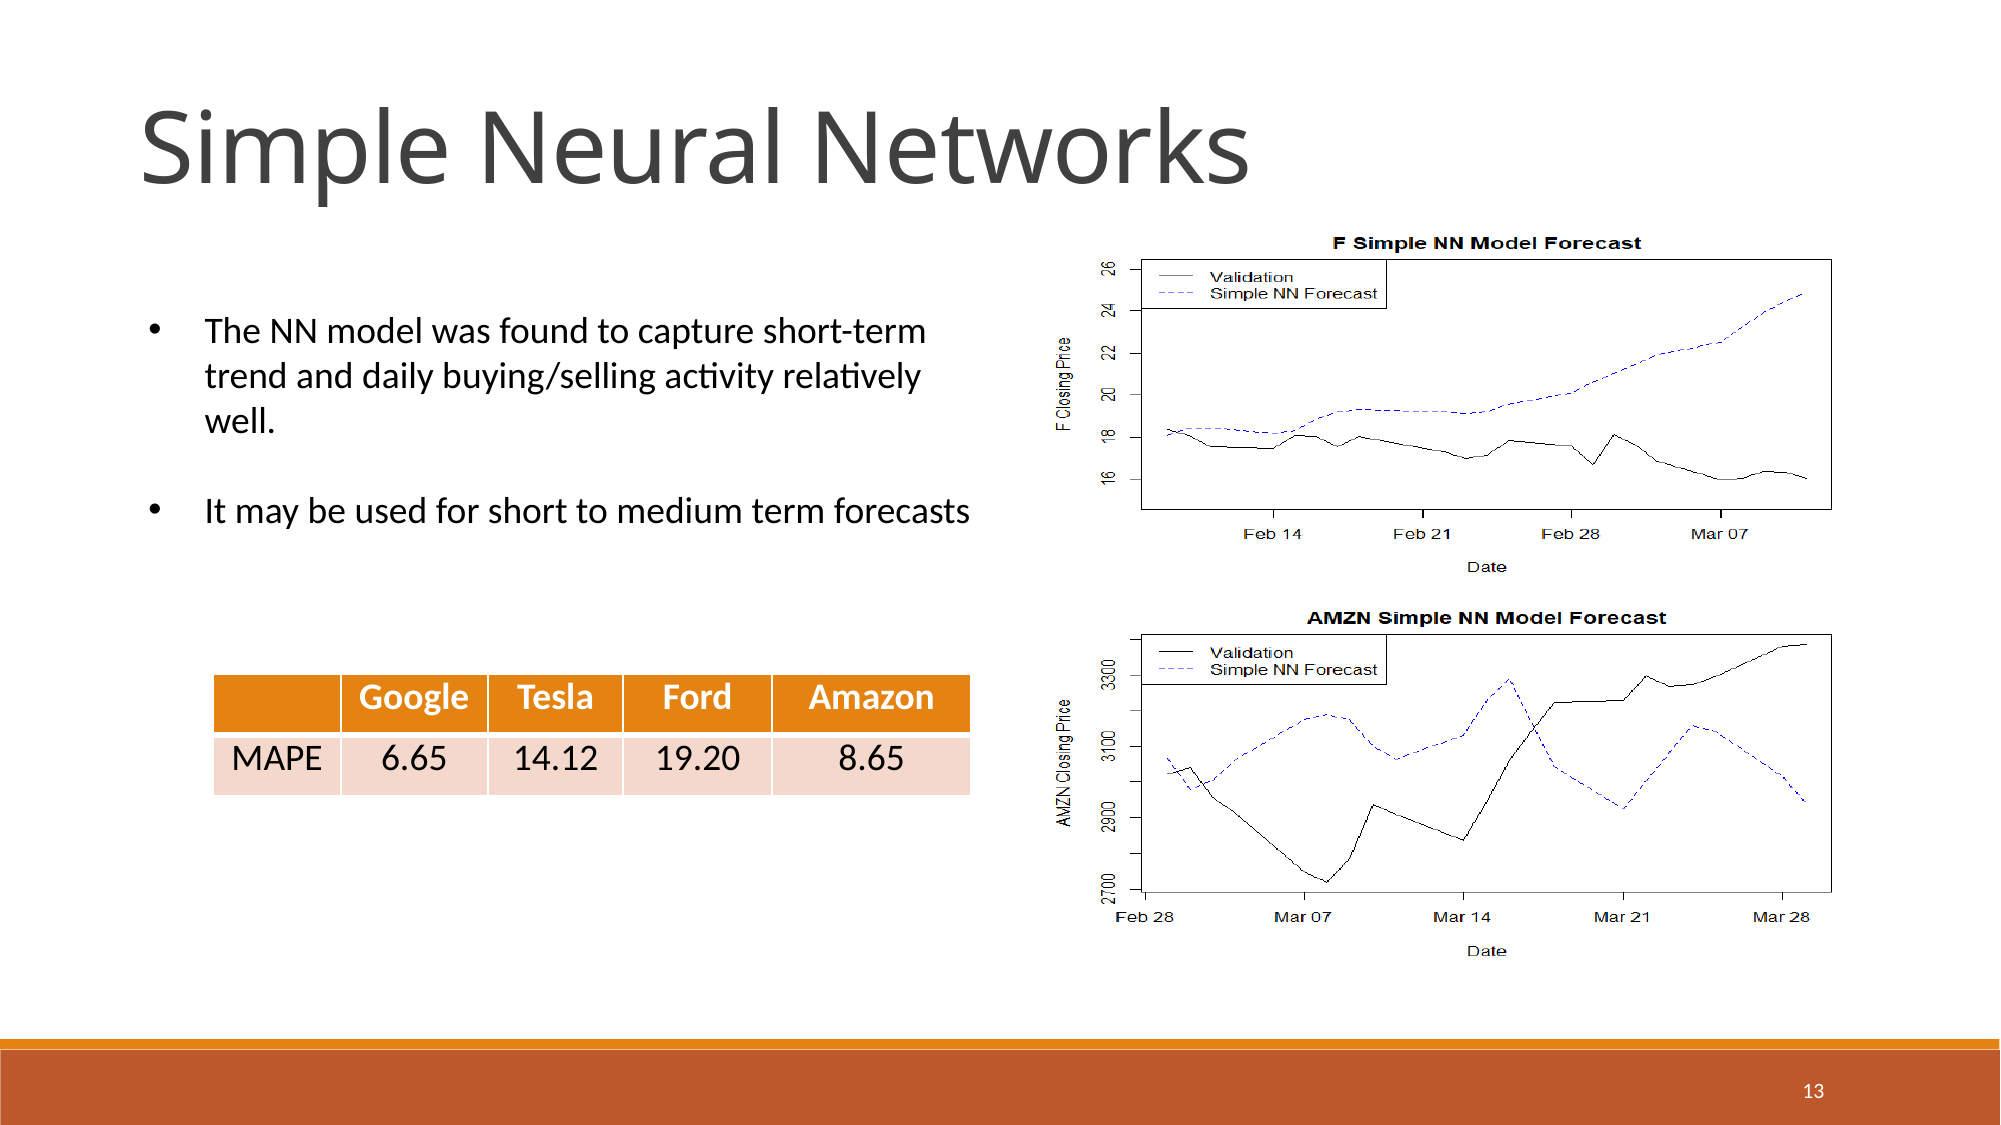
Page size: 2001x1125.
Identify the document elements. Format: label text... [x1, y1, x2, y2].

text_box The NN model was found to capture short-term trend and daily buying/selling activity relatively well. It may be used for short to medium term forecasts [133, 253, 989, 539]
table_cell 6.65 [342, 738, 487, 795]
table_header Tesla [489, 675, 622, 732]
slide_number 13 [1624, 1059, 1840, 1120]
table_header Ford [624, 675, 771, 732]
table_cell 14.12 [489, 738, 622, 795]
table_cell MAPE [214, 738, 340, 795]
table_header Google [342, 675, 487, 732]
table_cell 19.20 [624, 738, 771, 795]
table_cell 8.65 [773, 738, 970, 795]
text_box Simple Neural Networks [124, 94, 1775, 333]
table_header [214, 675, 340, 732]
table_header Amazon [773, 675, 970, 732]
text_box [1048, 225, 1881, 977]
